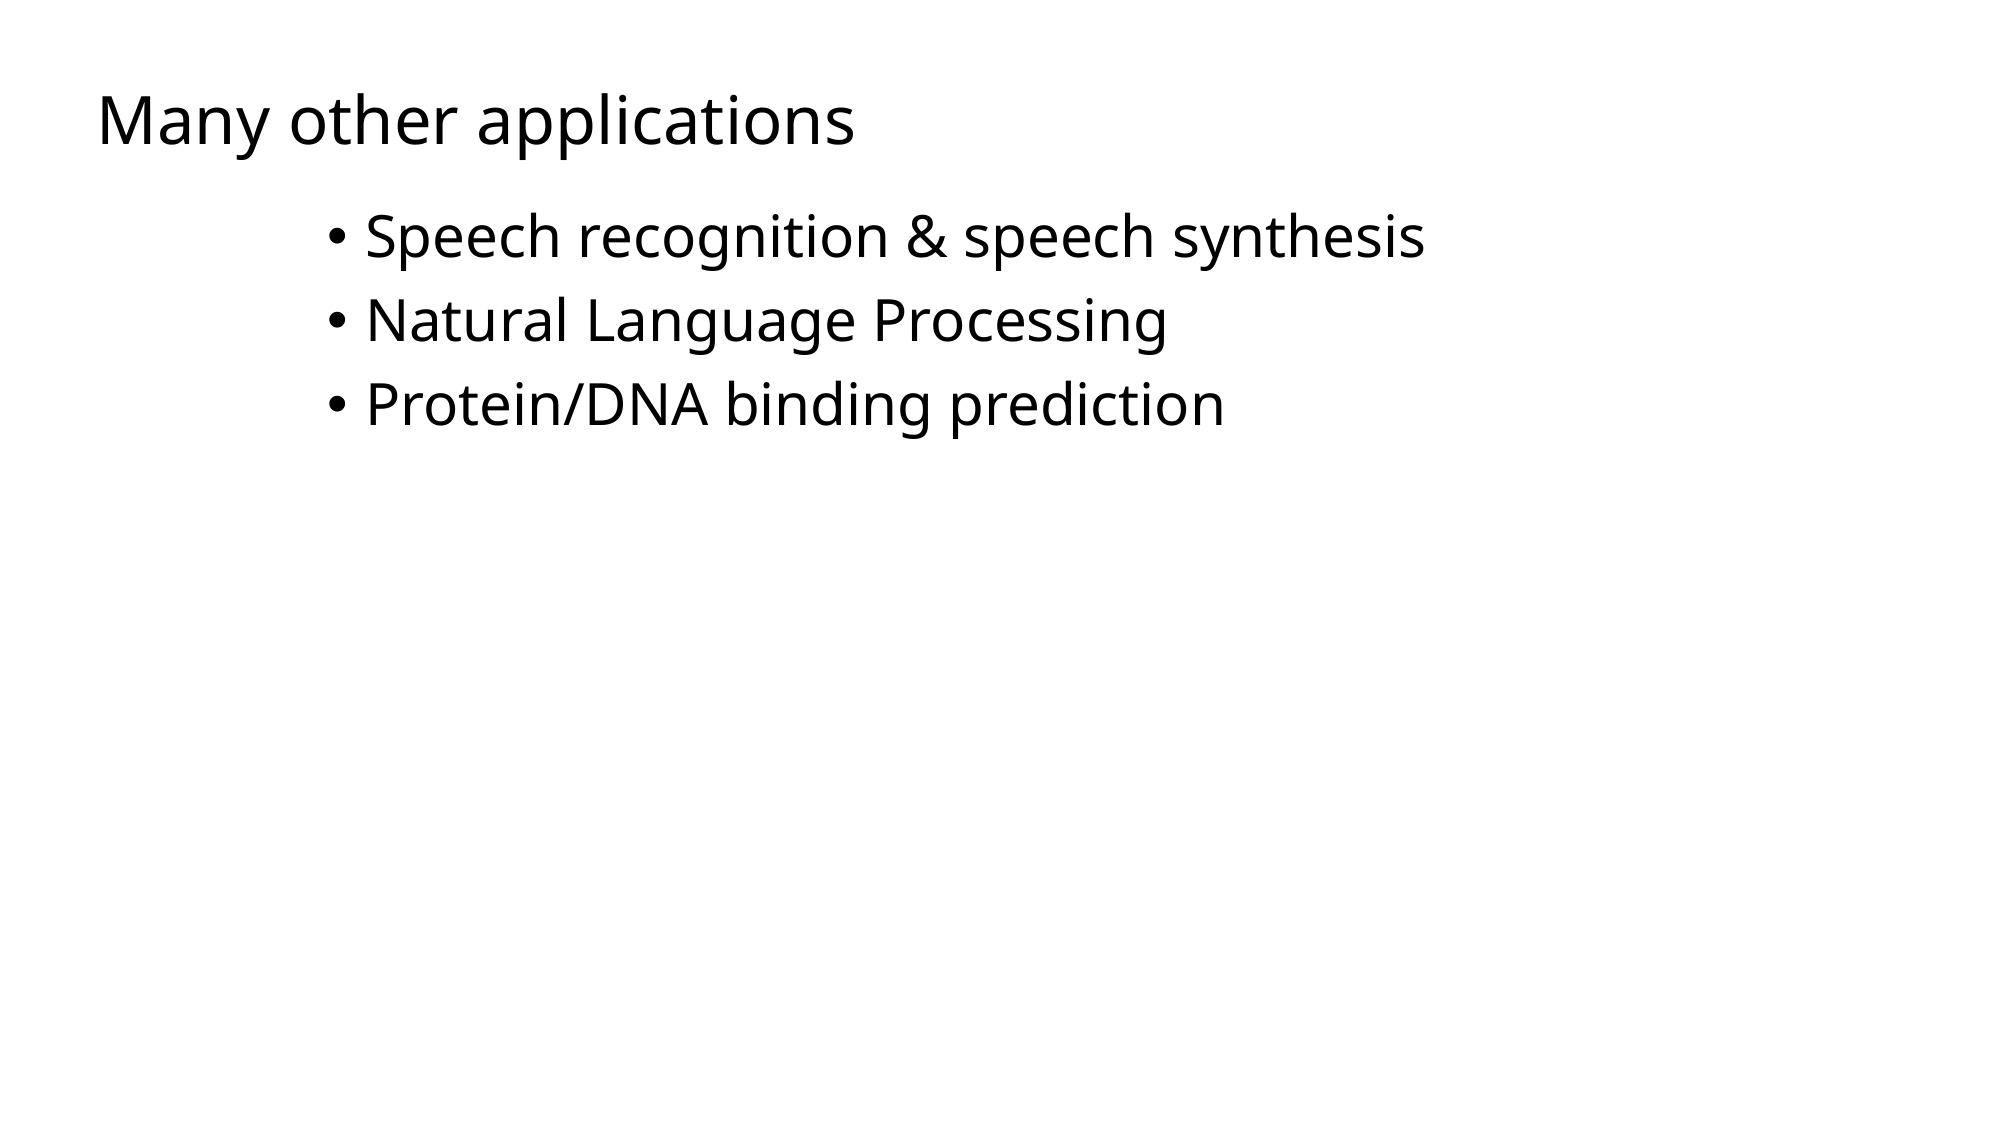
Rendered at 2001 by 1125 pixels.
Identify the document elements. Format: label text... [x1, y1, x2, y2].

title Many other applications [81, 79, 1894, 167]
list Speech recognition & speech synthesis Natural Language Processing Protein/DNA binding prediction [312, 200, 1663, 1038]
